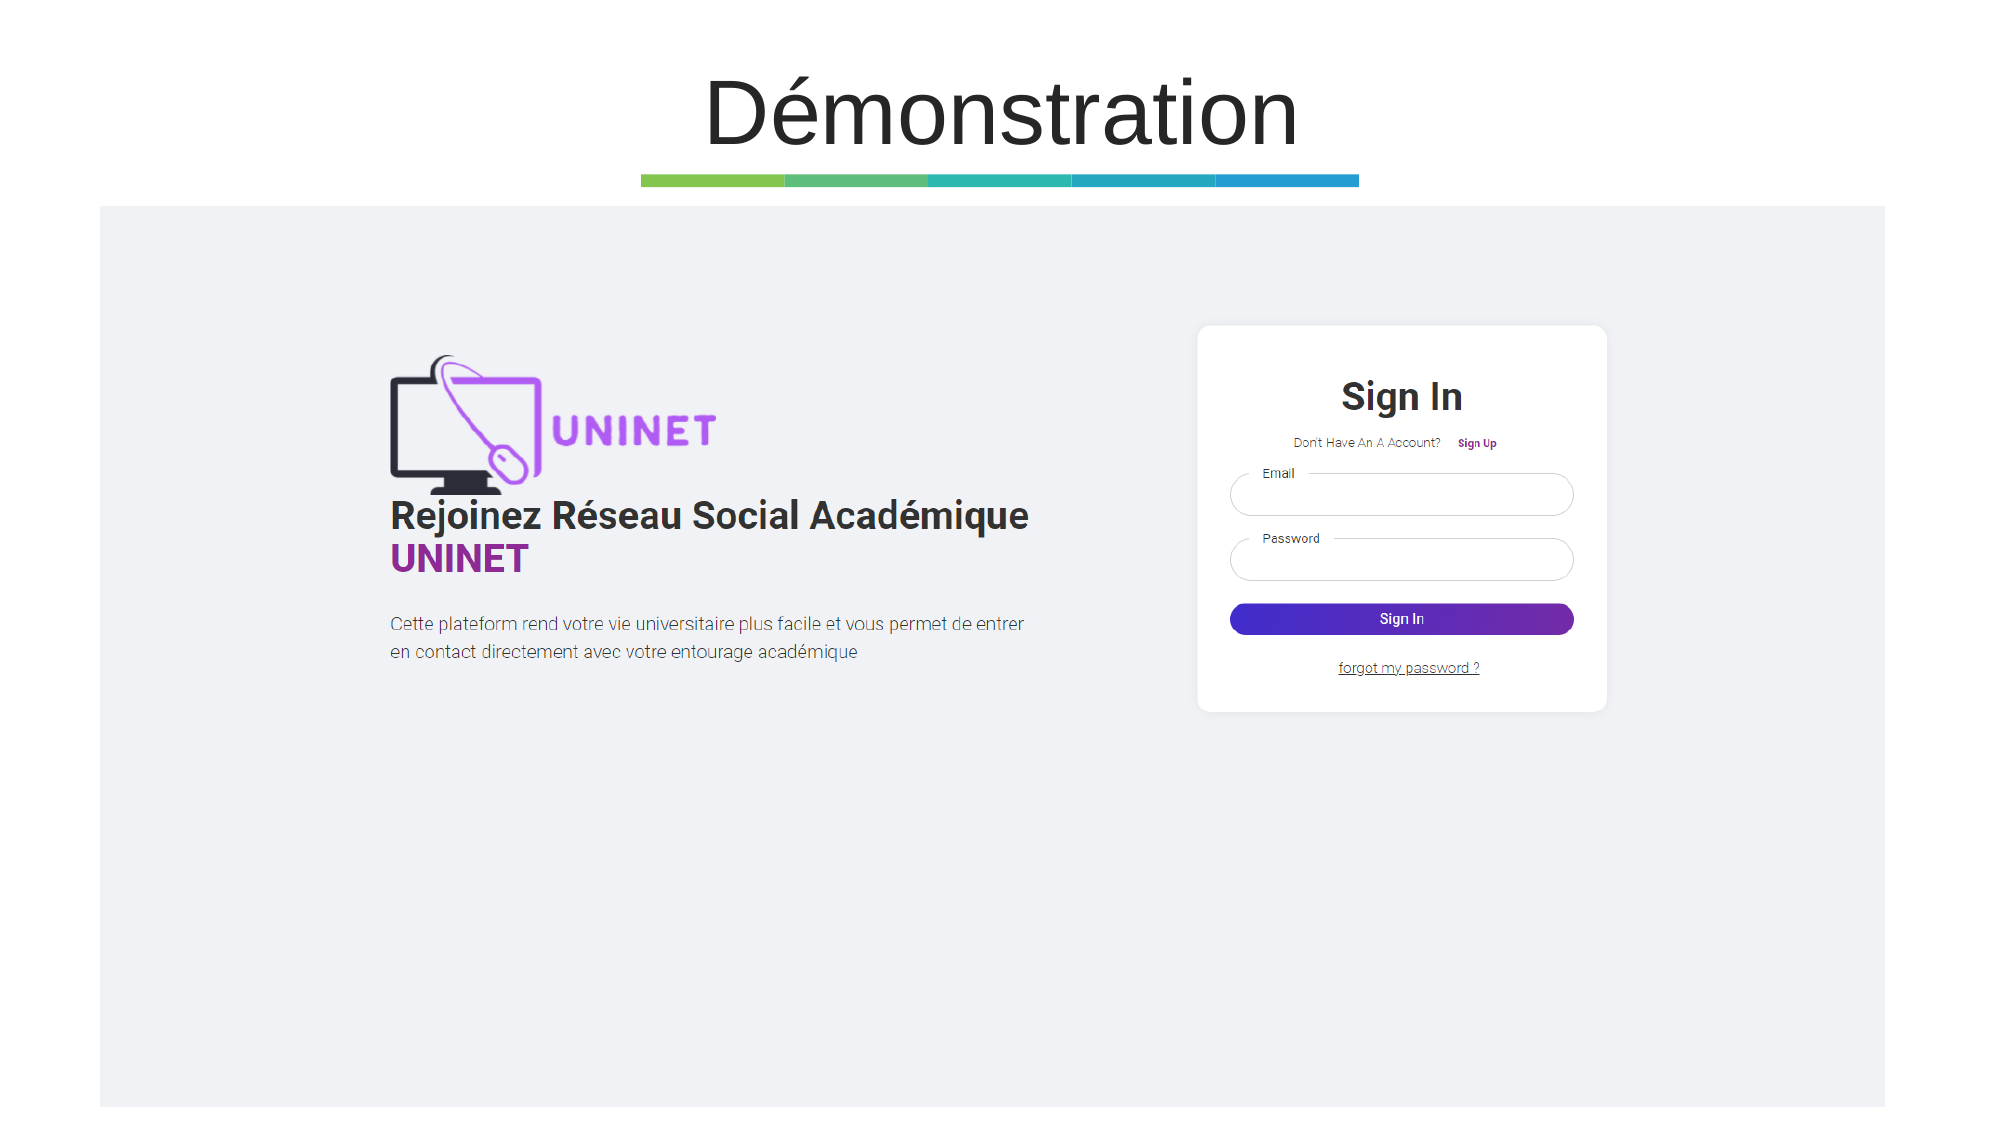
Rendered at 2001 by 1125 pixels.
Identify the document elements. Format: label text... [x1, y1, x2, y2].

list Démonstration [53, 55, 1952, 175]
picture [99, 206, 1885, 1108]
